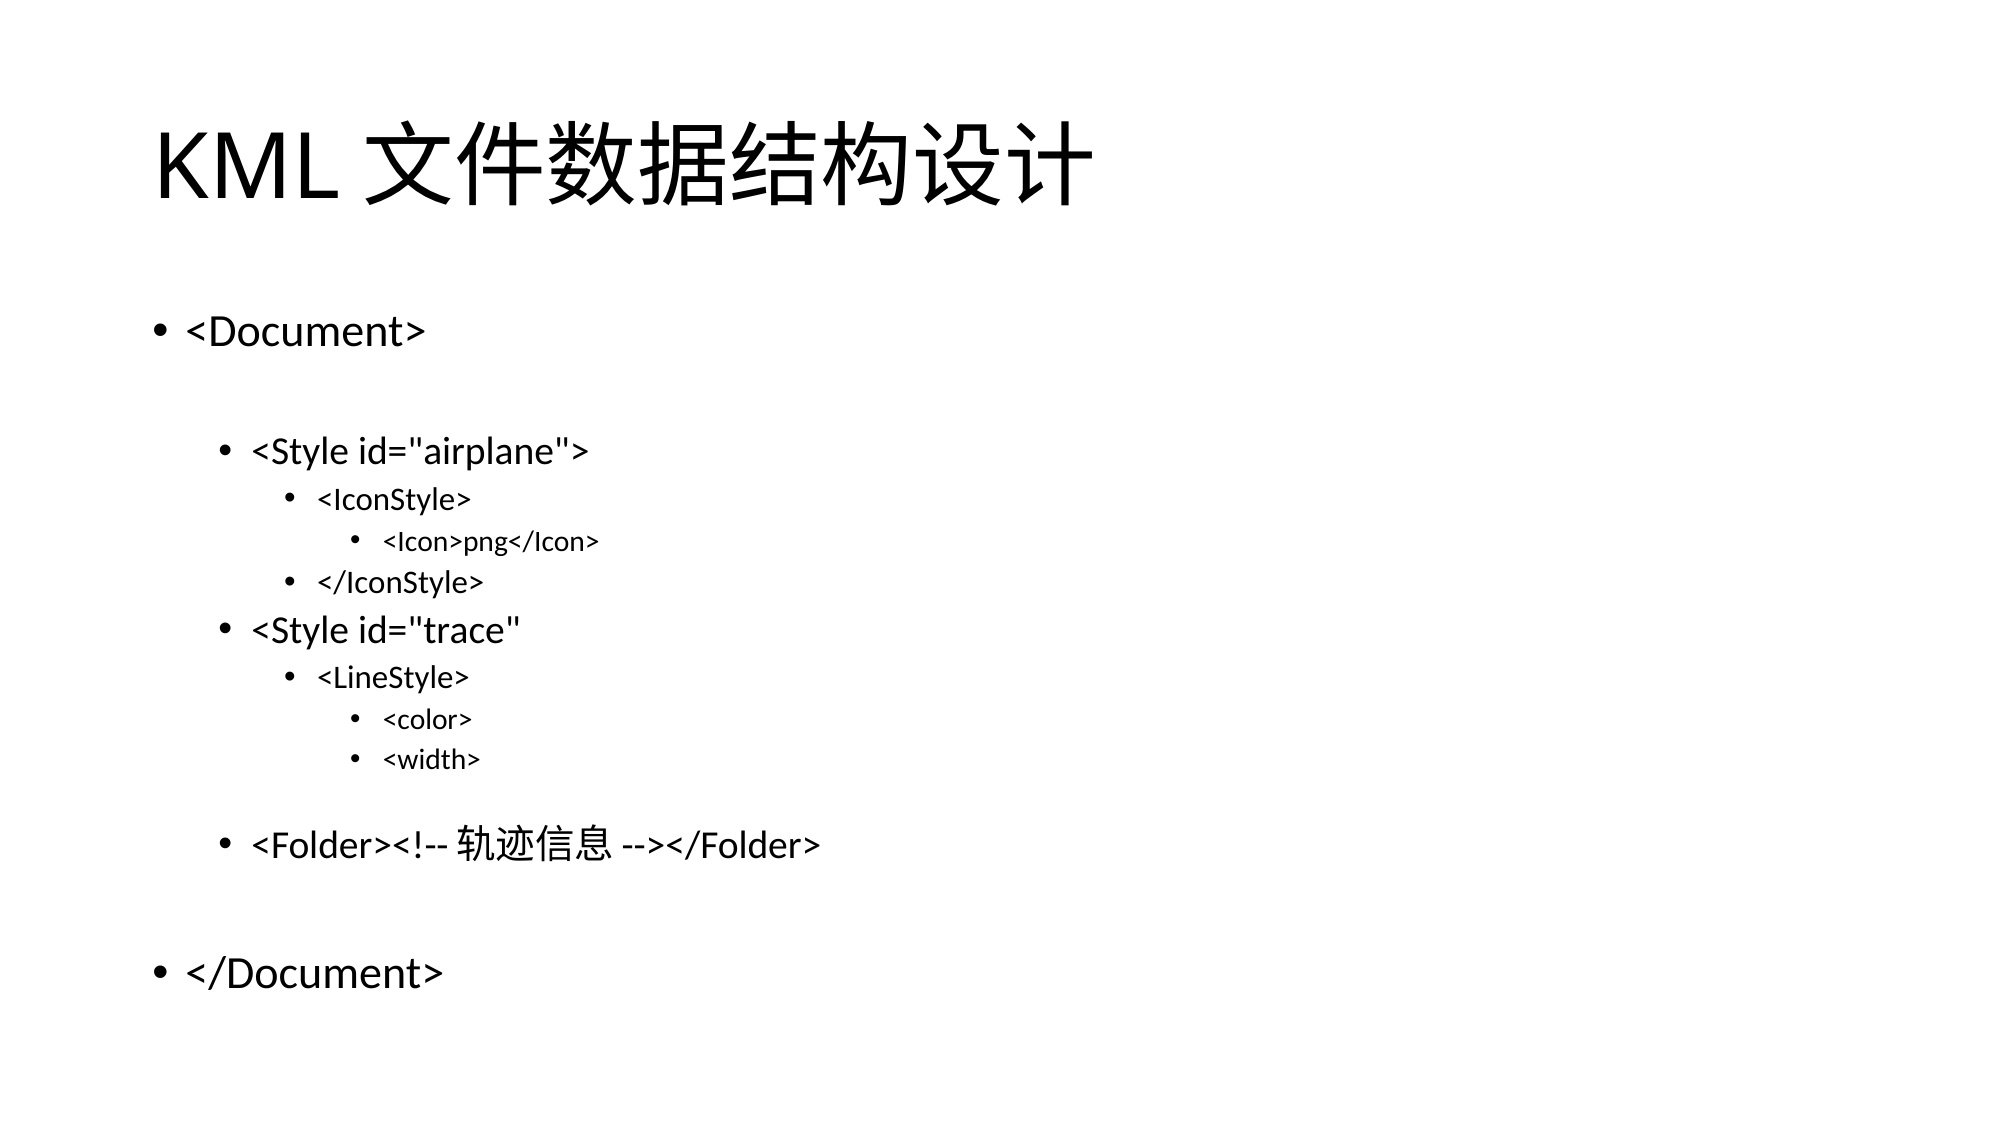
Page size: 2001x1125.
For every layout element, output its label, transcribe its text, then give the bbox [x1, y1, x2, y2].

title KML文件数据结构设计 [137, 59, 1863, 278]
list <Document> <Style id="airplane"> <IconStyle> <Icon>png</Icon> </IconStyle> <Style id="trace" <LineStyle> <color> <width> <Folder><!--轨迹信息--></Folder> </Document> [137, 299, 1752, 1014]
